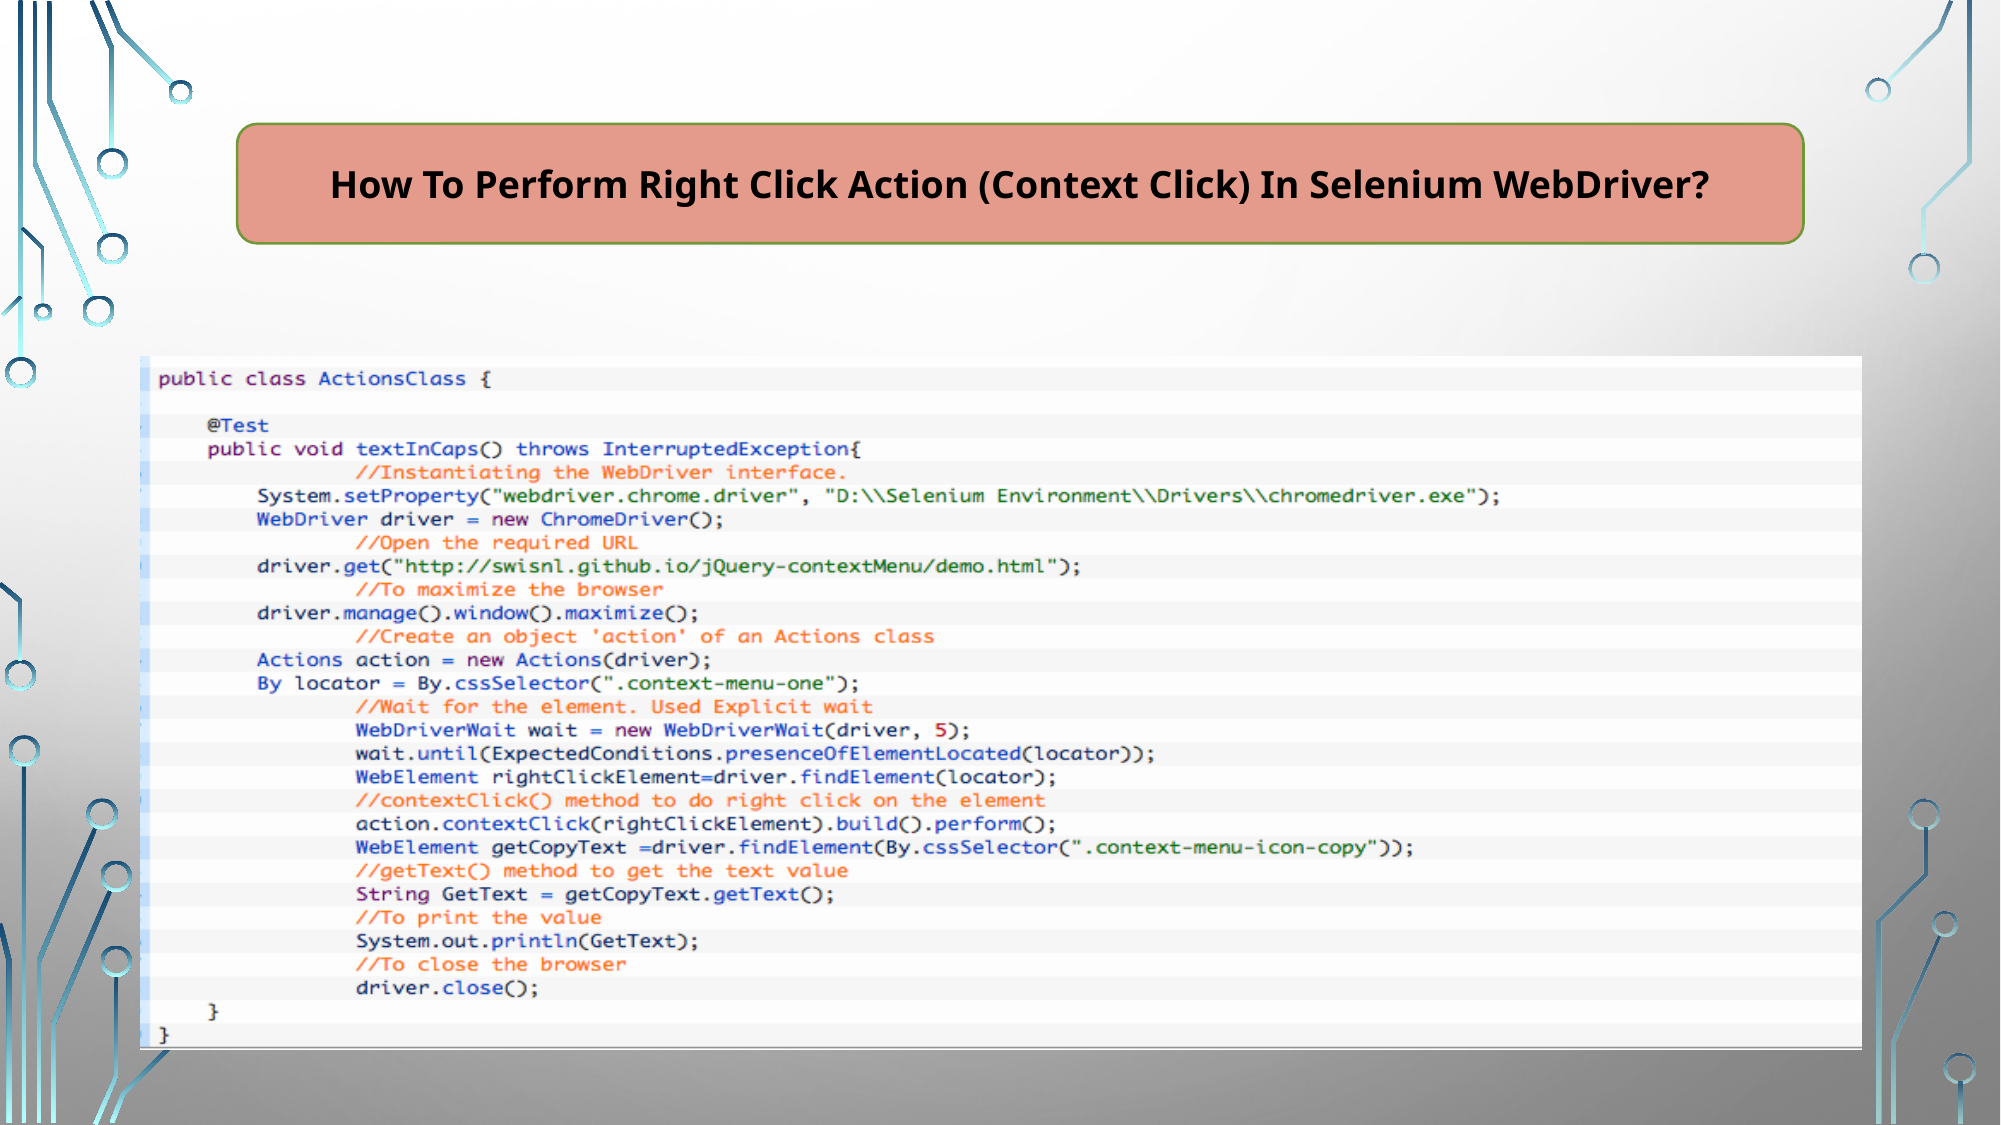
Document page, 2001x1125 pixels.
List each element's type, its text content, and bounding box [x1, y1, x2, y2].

picture [140, 355, 1862, 1051]
text_box How To Perform Right Click Action (Context Click) In Selenium WebDriver? [235, 122, 1805, 245]
